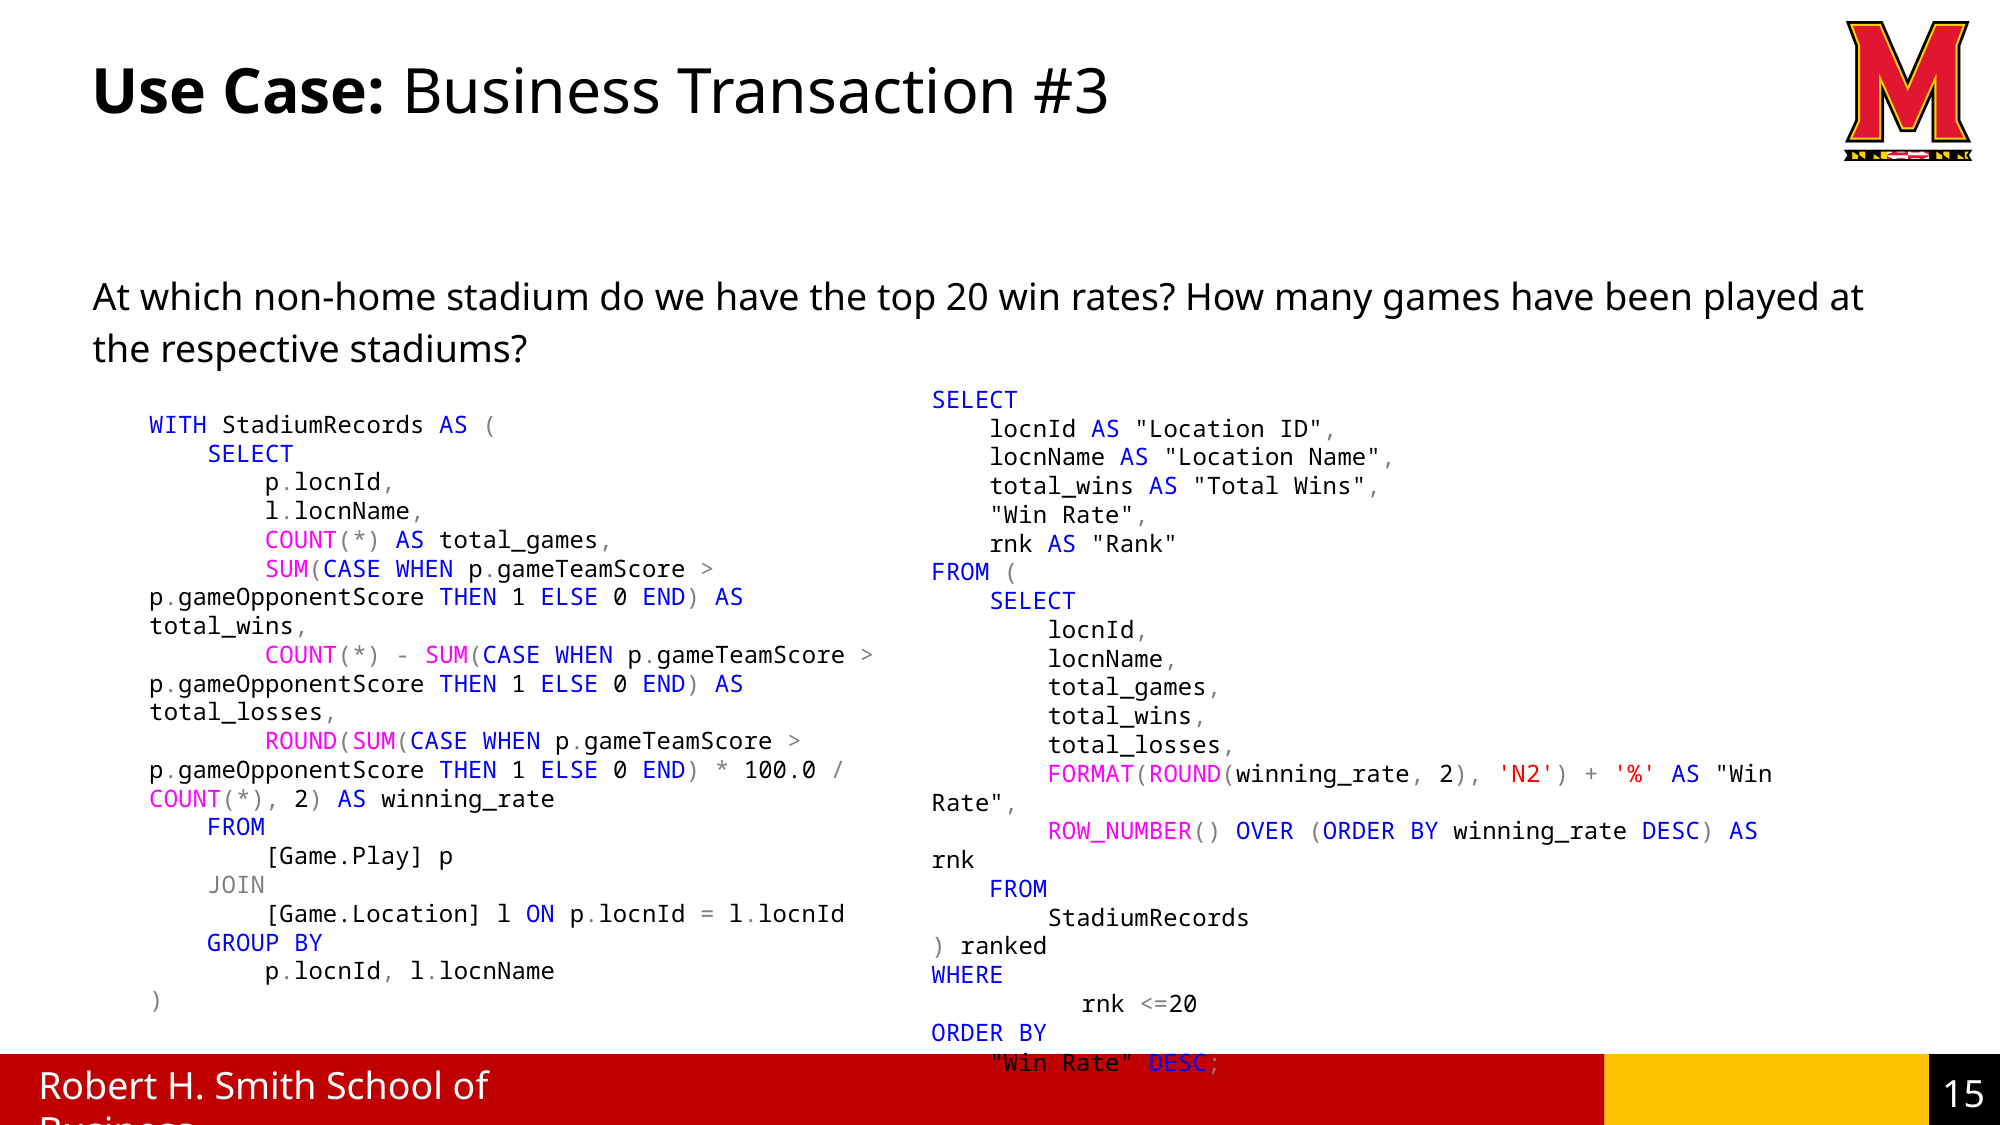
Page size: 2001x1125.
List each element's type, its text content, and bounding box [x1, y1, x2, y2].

text_box SELECT locnId AS "Location ID", locnName AS "Location Name", total_wins AS "Total Wins", "Win Rate", rnk AS "Rank" FROM ( SELECT locnId, locnName, total_games, total_wins, total_losses, FORMAT(ROUND(winning_rate, 2), 'N2') + '%' AS "Win Rate", ROW_NUMBER() OVER (ORDER BY winning_rate DESC) AS rnk FROM StadiumRecords ) ranked WHERE rnk <=20 ORDER BY "Win Rate" DESC; [916, 369, 1824, 1092]
text_box Use Case: Business Transaction #3 [76, 44, 1617, 135]
slide_number ‹#› [1550, 1065, 2000, 1125]
text_box WITH StadiumRecords AS ( SELECT p.locnId, l.locnName, COUNT(*) AS total_games, SUM(CASE WHEN p.gameTeamScore > p.gameOpponentScore THEN 1 ELSE 0 END) AS total_wins, COUNT(*) - SUM(CASE WHEN p.gameTeamScore > p.gameOpponentScore THEN 1 ELSE 0 END) AS total_losses, ROUND(SUM(CASE WHEN p.gameTeamScore > p.gameOpponentScore THEN 1 ELSE 0 END) * 100.0 / COUNT(*), 2) AS winning_rate FROM [Game.Play] p JOIN [Game.Location] l ON p.locnId = l.locnId GROUP BY p.locnId, l.locnName ) [134, 394, 916, 1092]
text_box At which non-home stadium do we have the top 20 win rates? How many games have been played at the respective stadiums? [77, 251, 1923, 783]
picture [1843, 20, 1973, 162]
